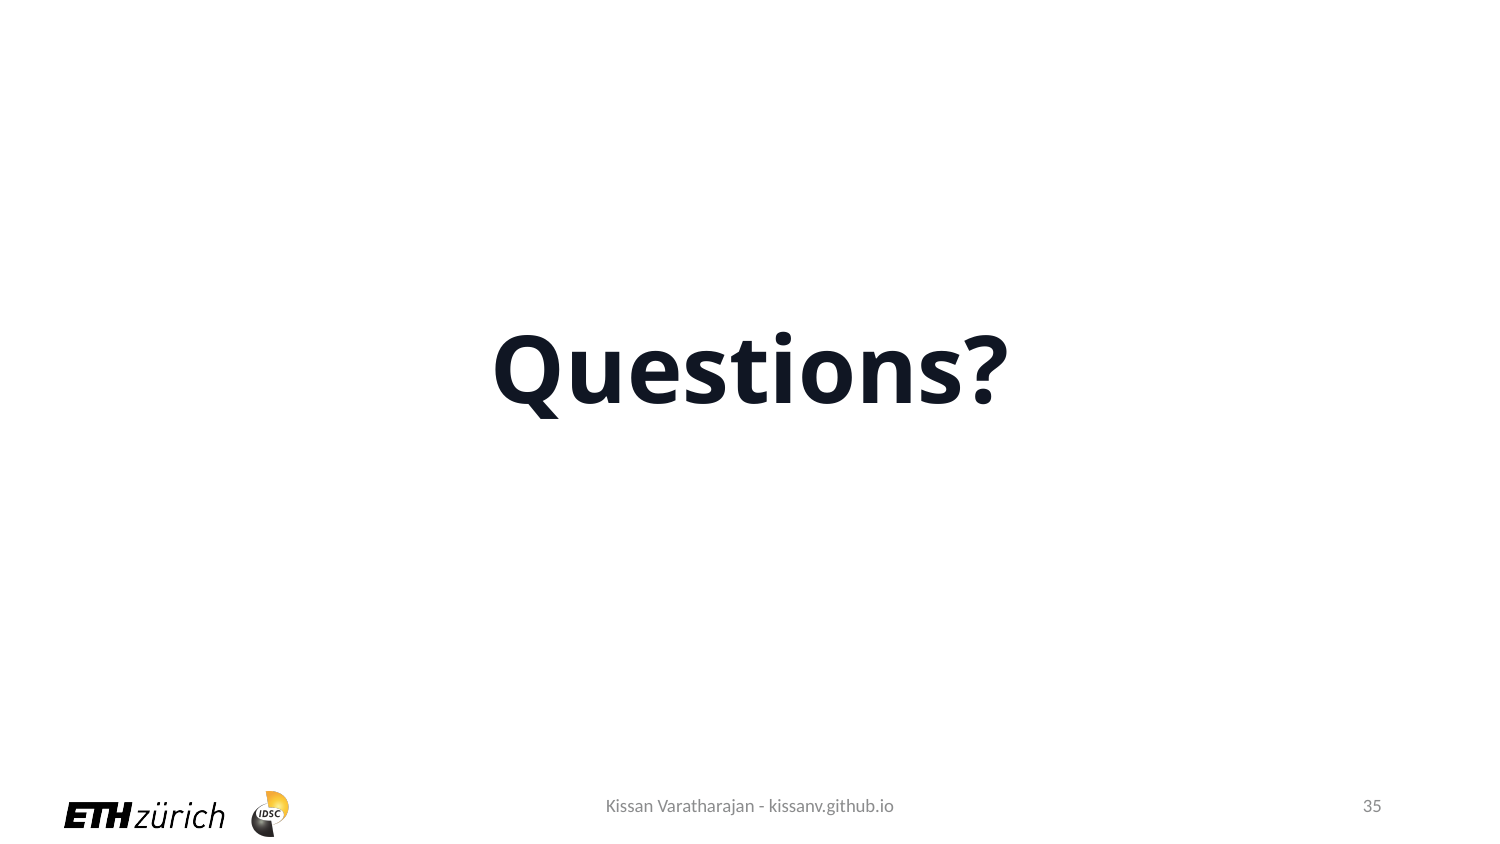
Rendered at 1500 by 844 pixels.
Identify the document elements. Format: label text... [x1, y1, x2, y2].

footer Kissan Varatharajan - kissanv.github.io [496, 782, 1004, 827]
picture [38, 776, 293, 844]
title Questions? [187, 138, 1313, 432]
slide_number 35 [1059, 782, 1397, 827]
